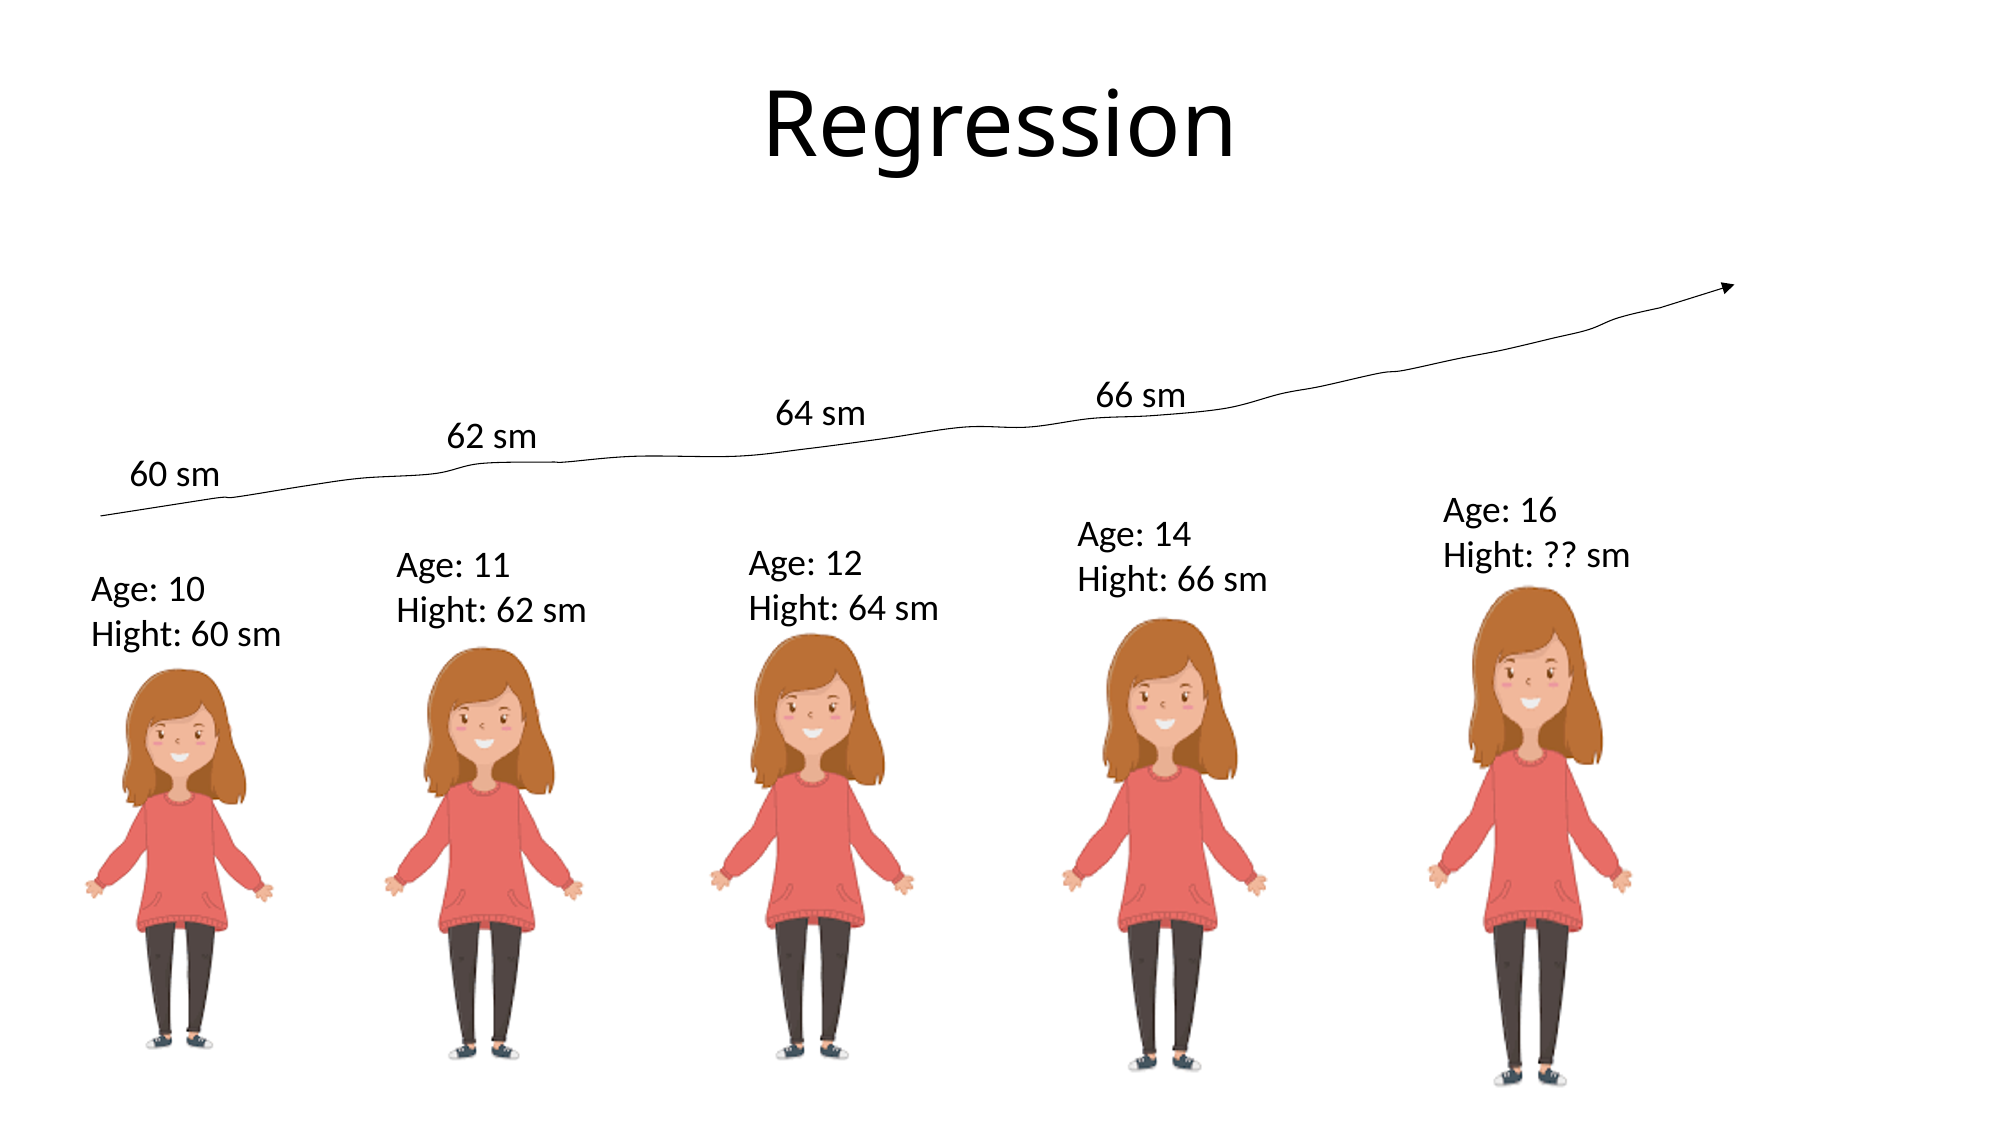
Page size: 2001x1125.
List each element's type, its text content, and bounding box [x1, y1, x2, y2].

title Regression [137, 59, 1863, 194]
text_box [882, 385, 1080, 440]
text_box [1202, 307, 1660, 412]
text_box 64 sm [760, 380, 882, 441]
text_box Age: 14 Hight: 66 sm [1062, 501, 1284, 607]
picture [1403, 575, 1674, 1093]
text_box Age: 10 Hight: 60 sm [76, 556, 297, 660]
text_box 60 sm [114, 441, 236, 502]
text_box [553, 427, 871, 463]
text_box [100, 502, 206, 517]
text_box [1660, 284, 1735, 308]
picture [685, 624, 957, 1065]
text_box Age: 16 Hight: ?? sm [1428, 477, 1646, 575]
picture [360, 638, 624, 1065]
picture [61, 660, 312, 1054]
text_box 62 sm [431, 403, 553, 464]
text_box Age: 11 Hight: 62 sm [381, 532, 603, 637]
text_box Age: 12 Hight: 64 sm [733, 531, 955, 624]
text_box [236, 464, 490, 498]
text_box 66 sm [1080, 362, 1202, 423]
picture [1037, 608, 1309, 1078]
